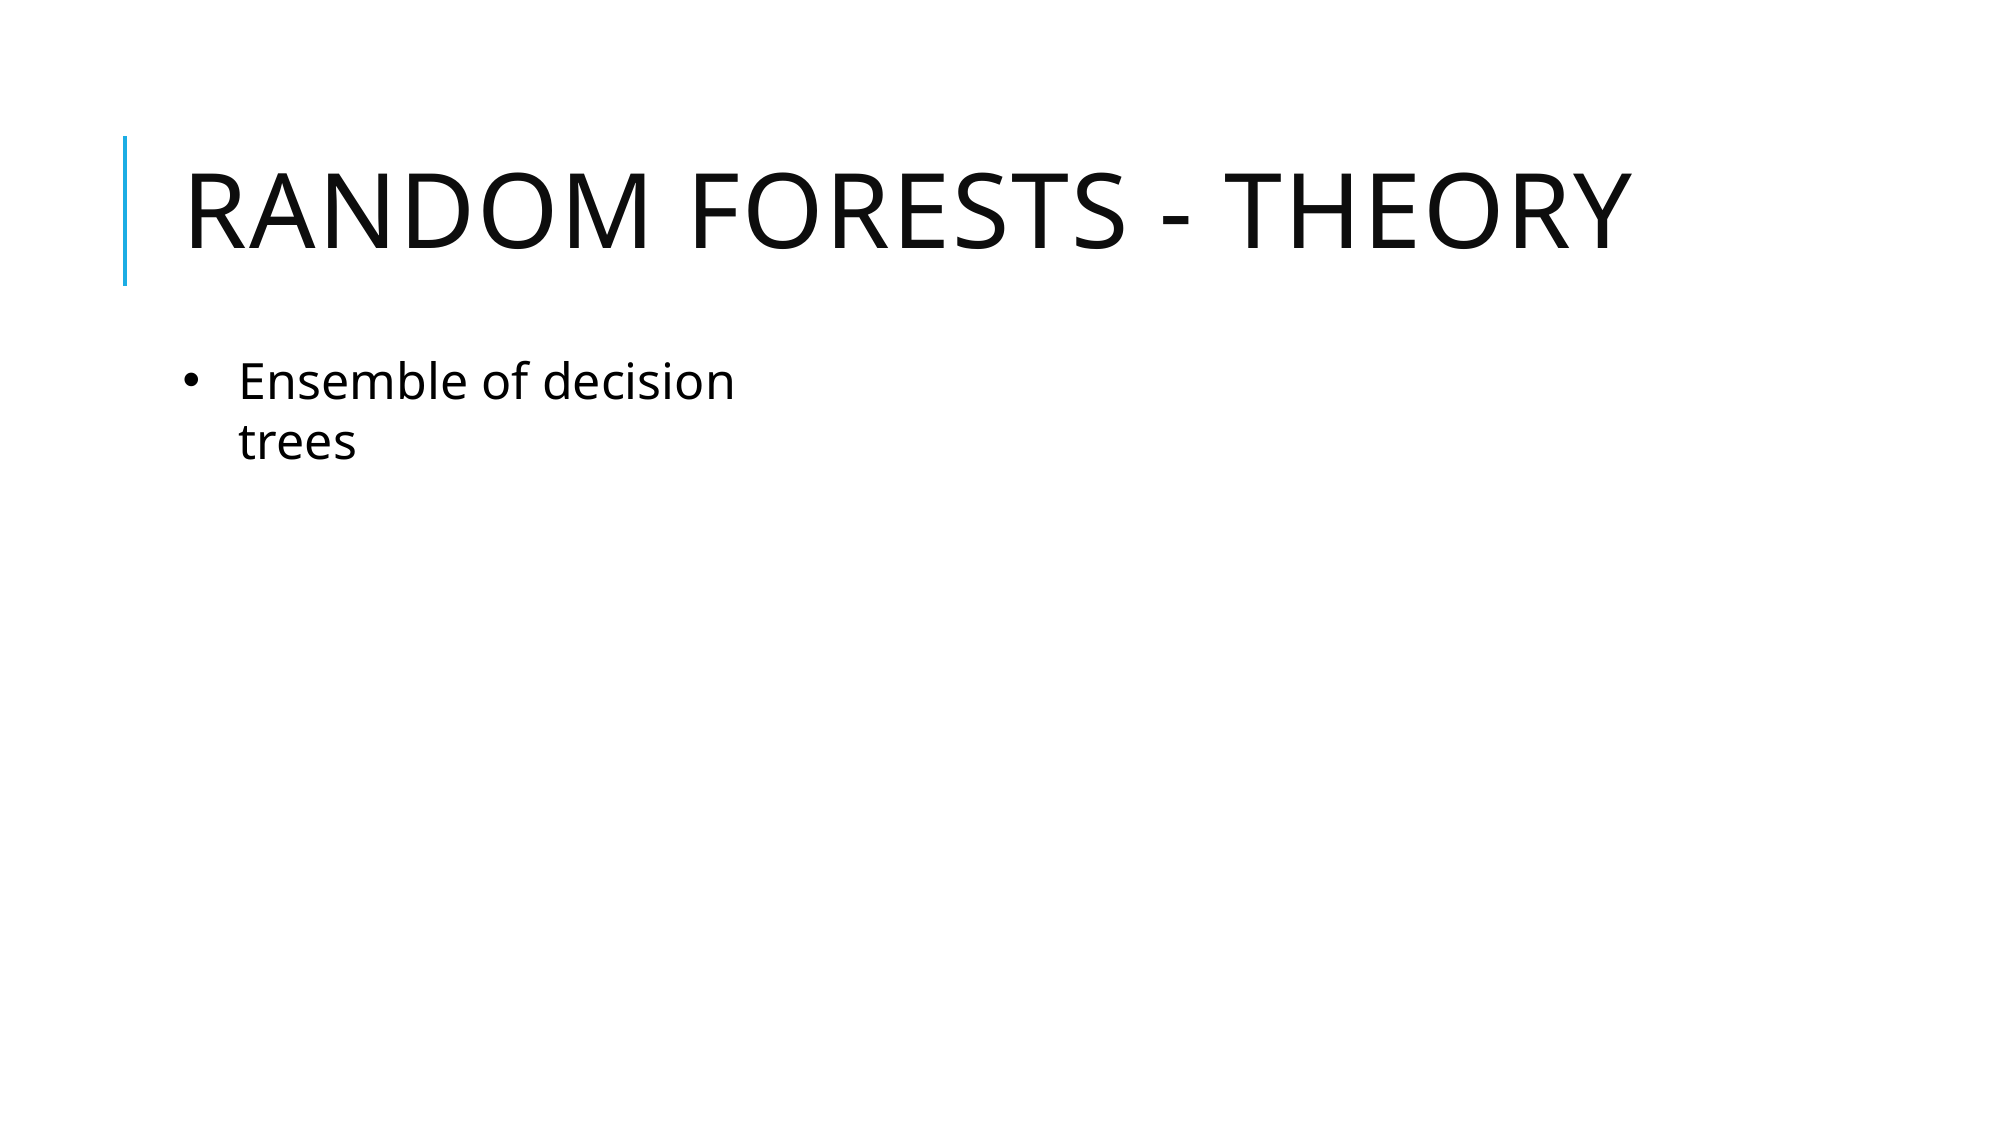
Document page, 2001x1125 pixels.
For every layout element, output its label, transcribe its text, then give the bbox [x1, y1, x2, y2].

text_box Ensemble of decision trees [167, 341, 856, 477]
title Random forests - theory [168, 96, 1763, 342]
